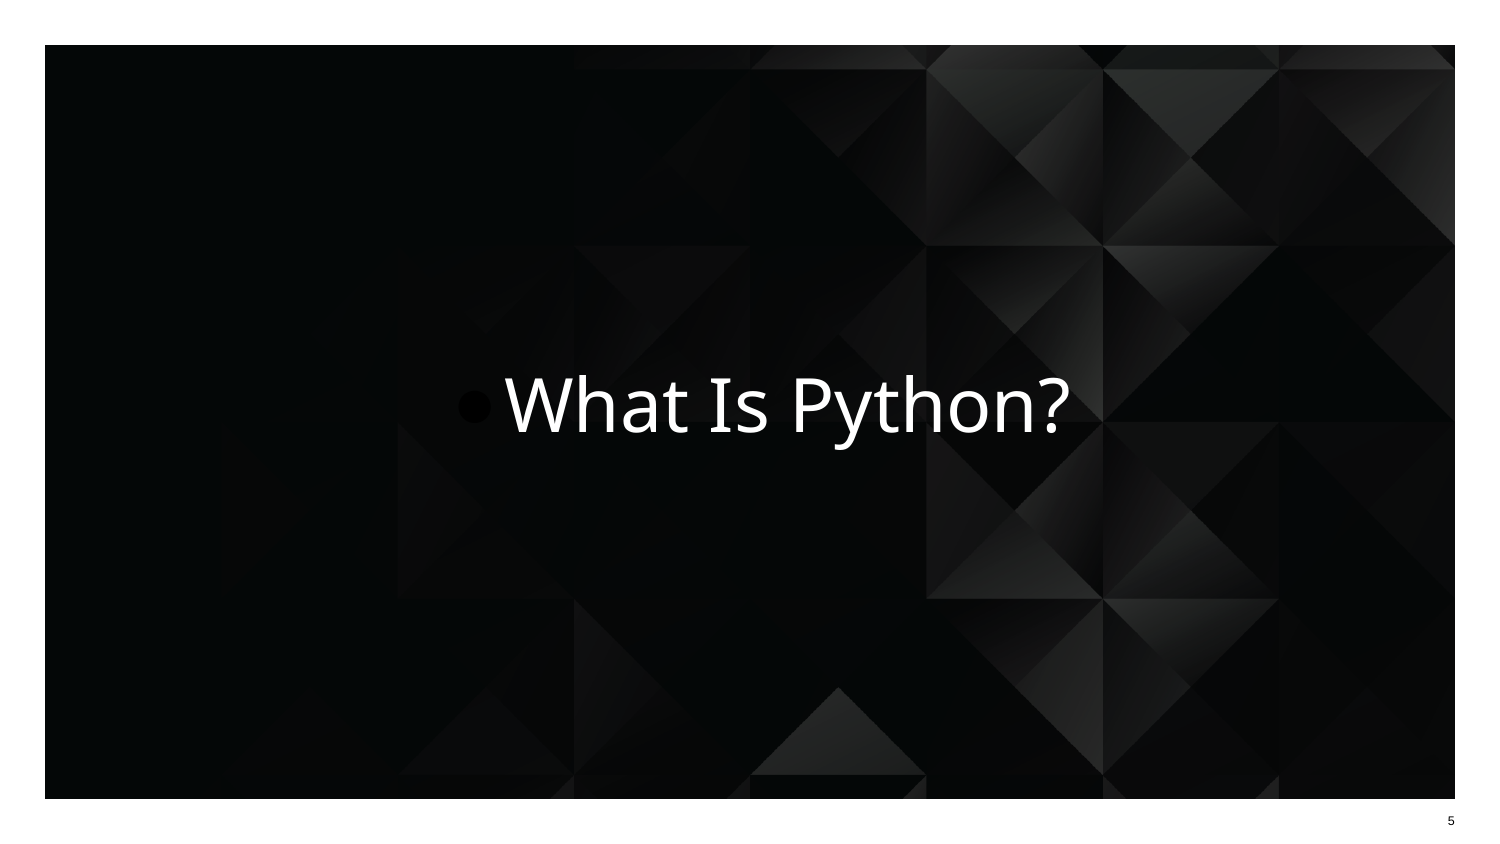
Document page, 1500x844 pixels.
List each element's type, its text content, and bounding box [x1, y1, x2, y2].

picture [45, 473, 1455, 799]
picture [45, 45, 1455, 342]
title What Is Python? [45, 342, 1455, 473]
slide_number ‹#› [1403, 779, 1494, 844]
